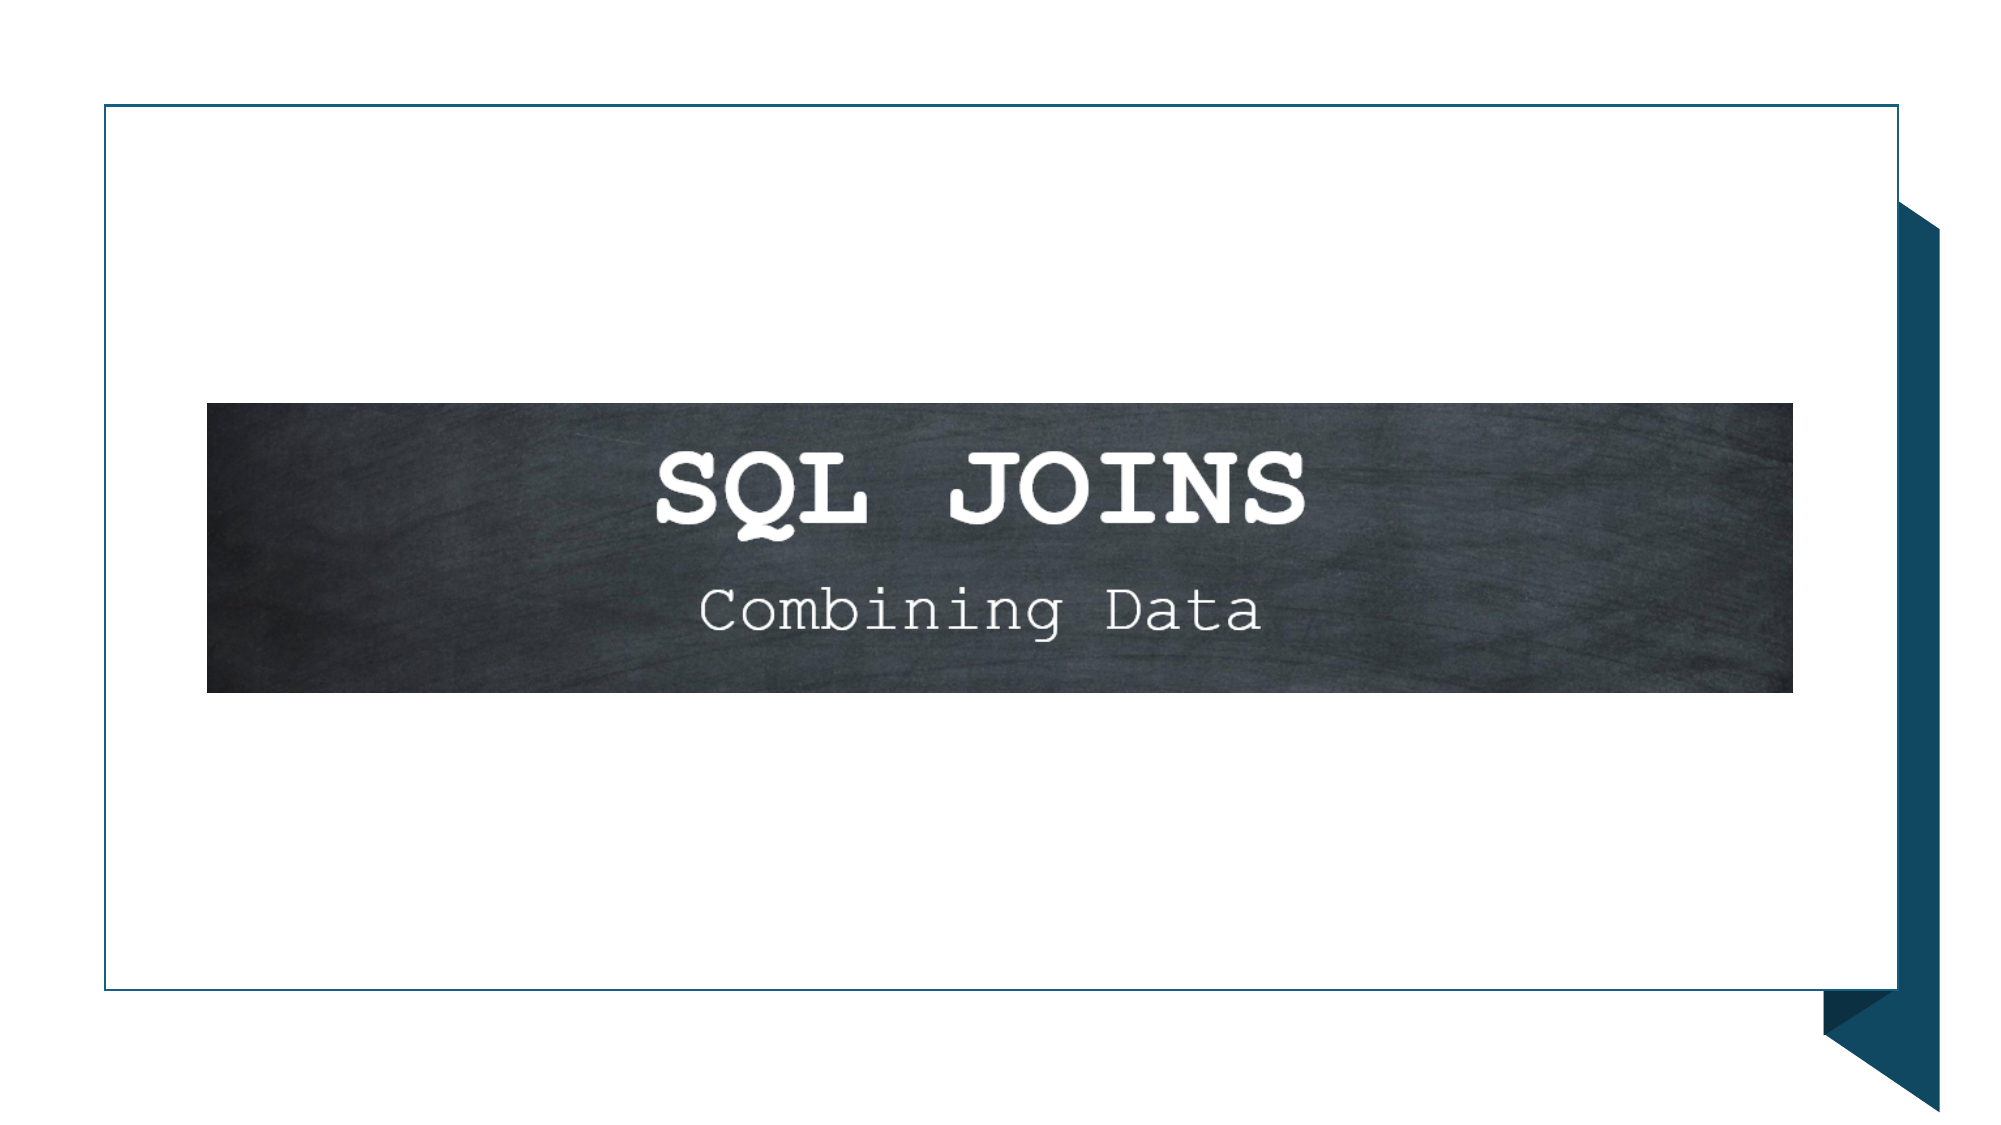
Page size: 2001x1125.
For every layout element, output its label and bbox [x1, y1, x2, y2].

text_box [1825, 201, 1940, 1113]
text_box [1823, 990, 1893, 1036]
picture [206, 402, 1794, 694]
text_box [104, 105, 1899, 990]
